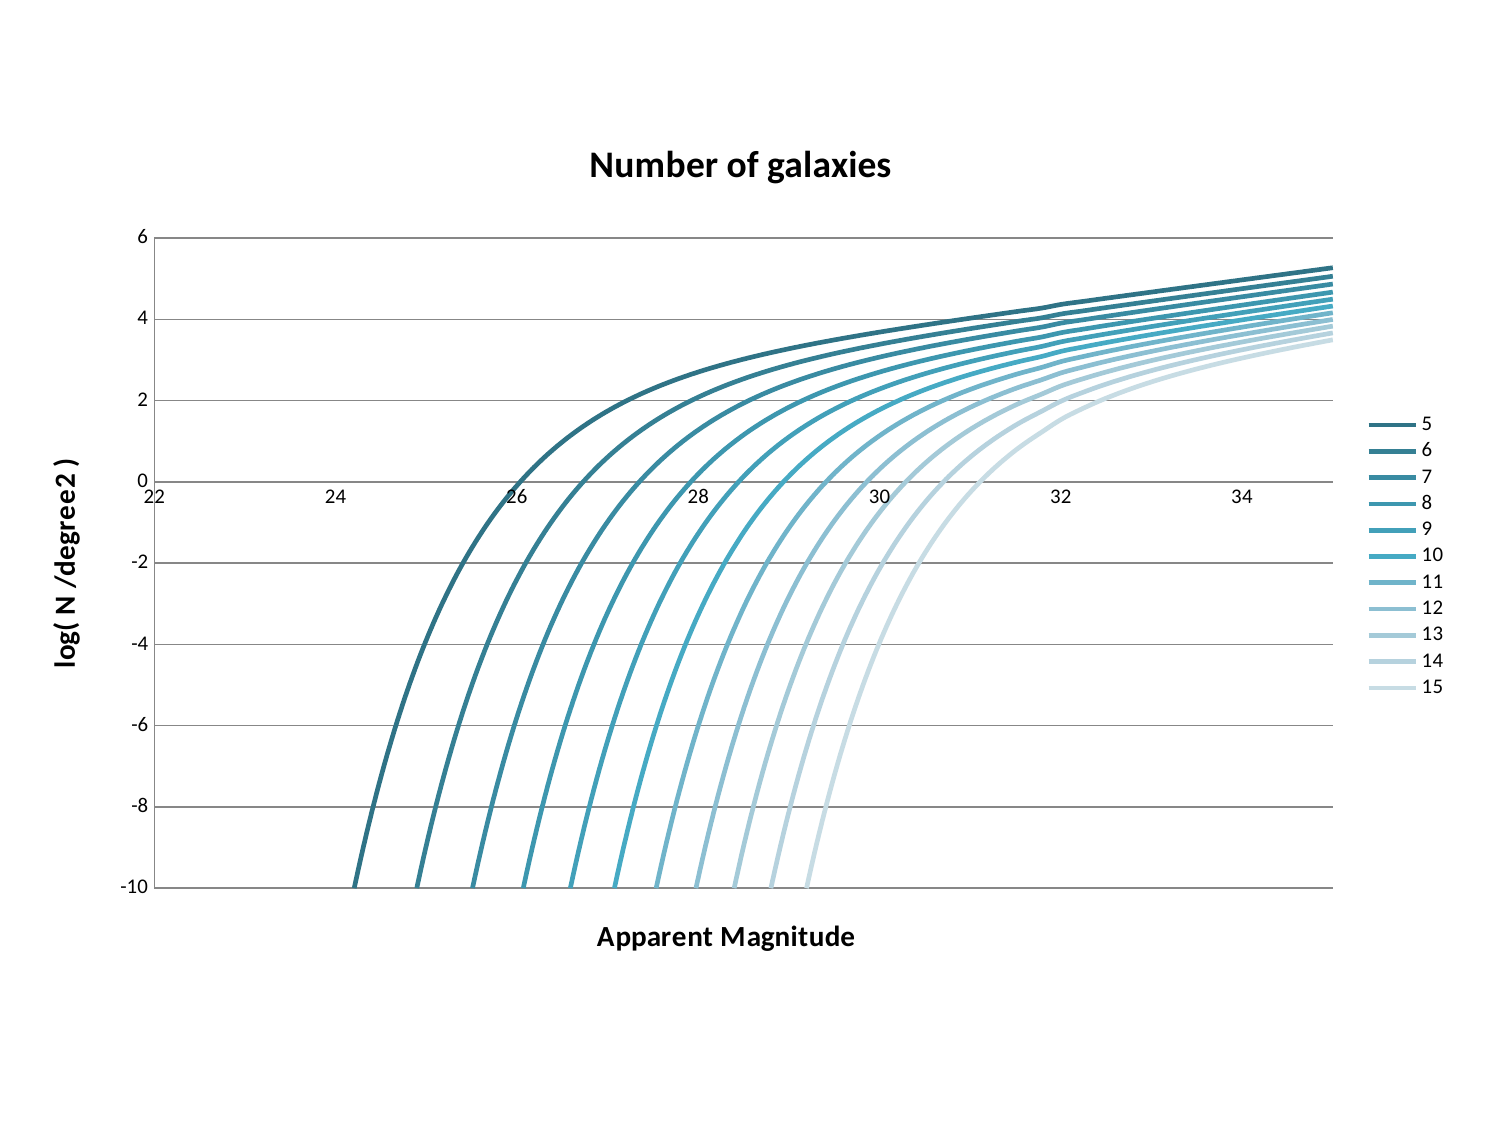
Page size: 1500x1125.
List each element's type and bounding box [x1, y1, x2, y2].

chart [17, 125, 1464, 988]
